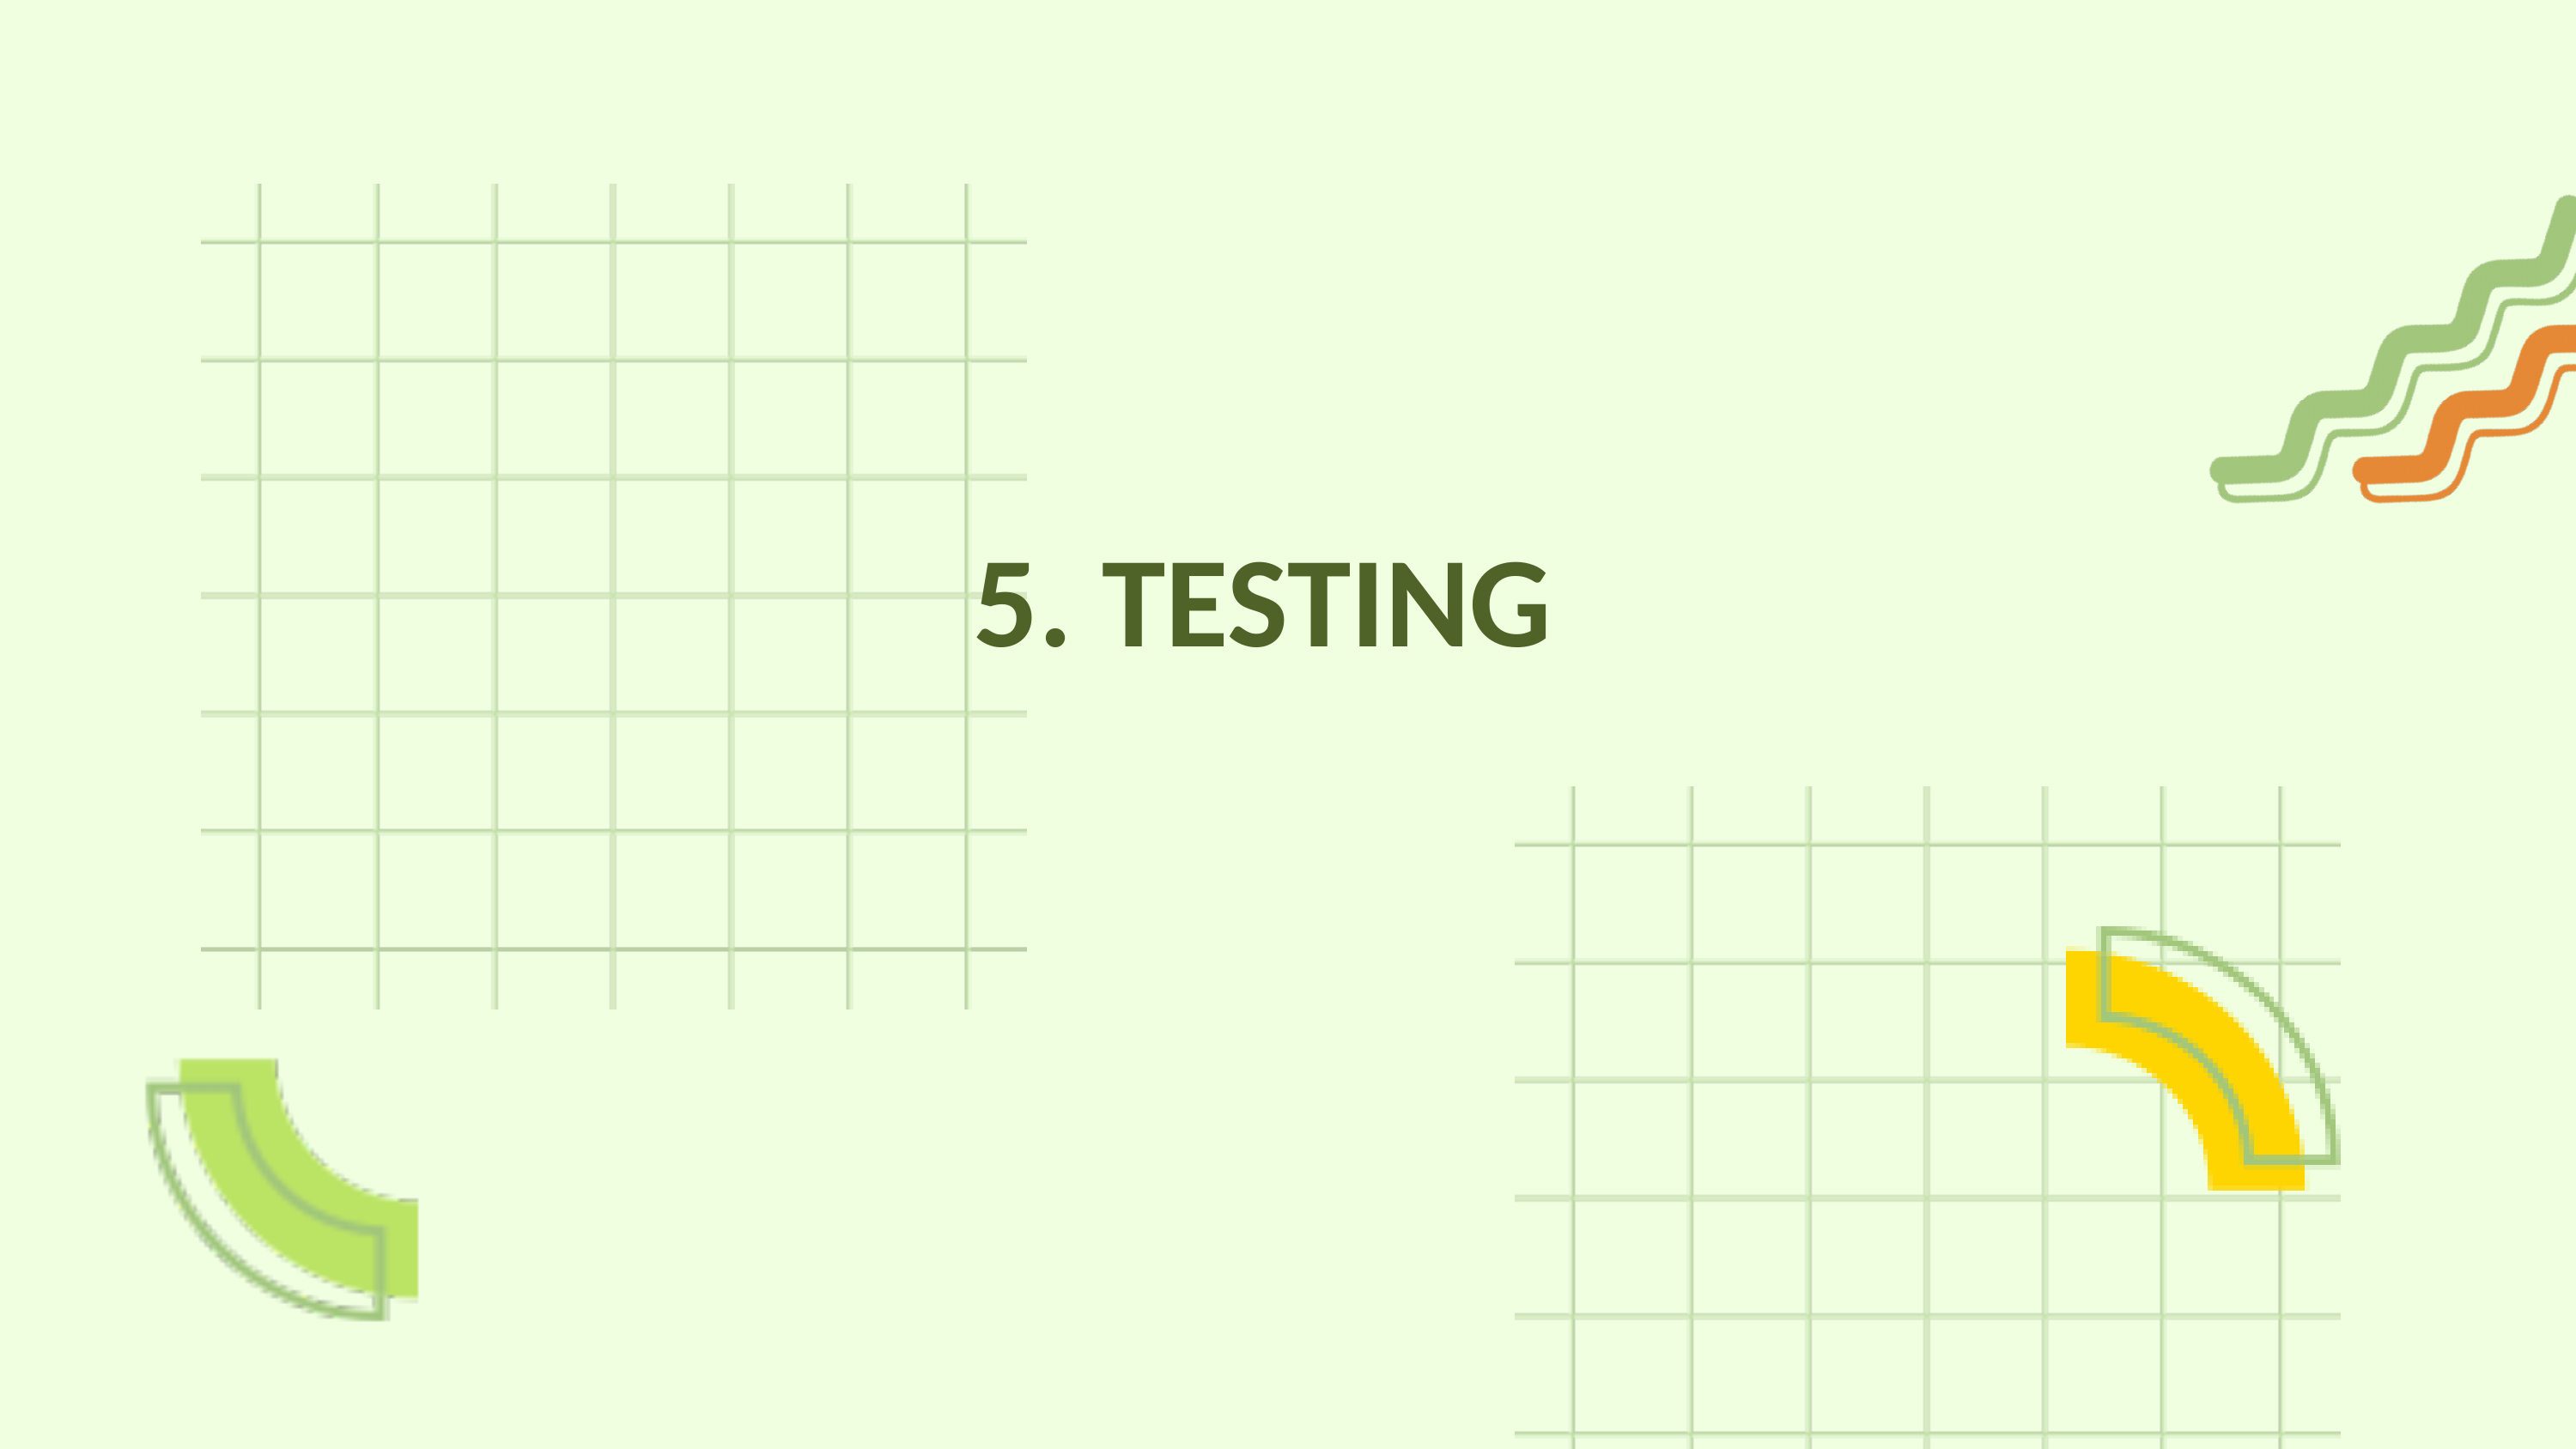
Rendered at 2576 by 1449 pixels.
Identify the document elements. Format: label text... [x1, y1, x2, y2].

picture [2177, 185, 2576, 541]
picture [200, 184, 1027, 1009]
picture [1515, 785, 2341, 1449]
text_box 5. TESTING [1030, 512, 1584, 680]
picture [144, 1058, 419, 1322]
